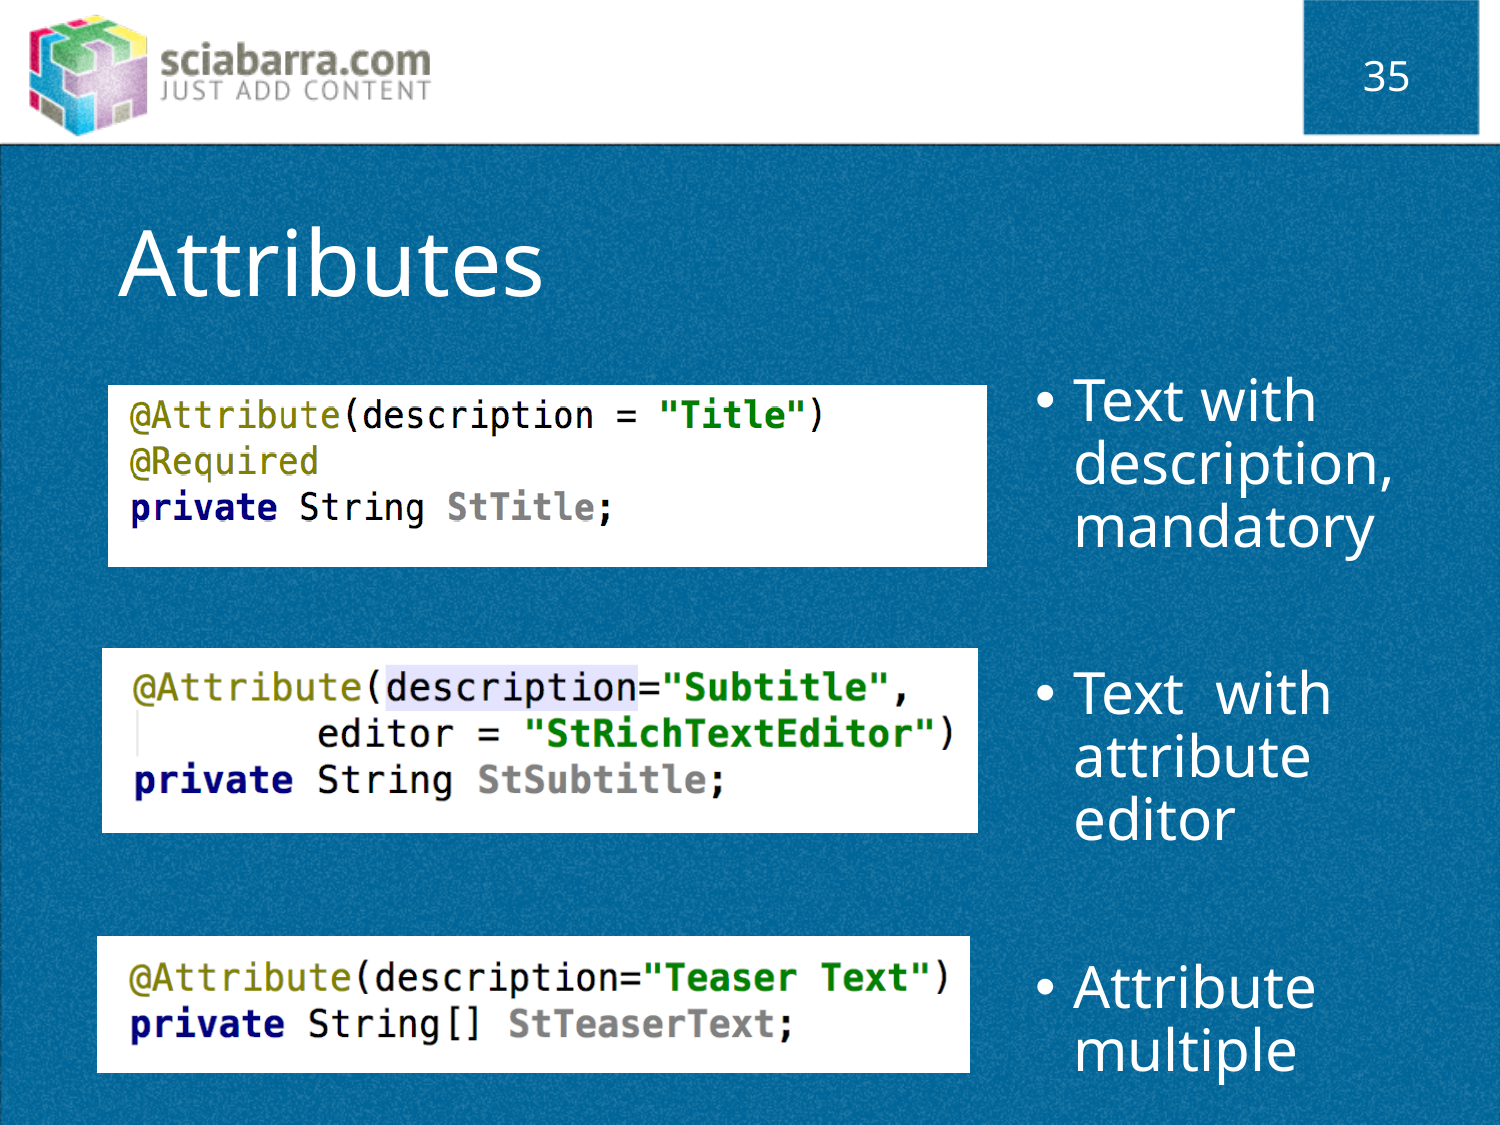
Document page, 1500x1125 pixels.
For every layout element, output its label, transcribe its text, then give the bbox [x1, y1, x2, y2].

picture [0, 0, 1500, 151]
list Text with description, mandatory Text with attribute editor Attribute multiple [1020, 363, 1433, 1090]
picture [108, 382, 987, 572]
picture [102, 644, 977, 836]
picture [96, 933, 972, 1079]
slide_number 35 [1312, 42, 1462, 102]
title Attributes [103, 157, 1433, 376]
